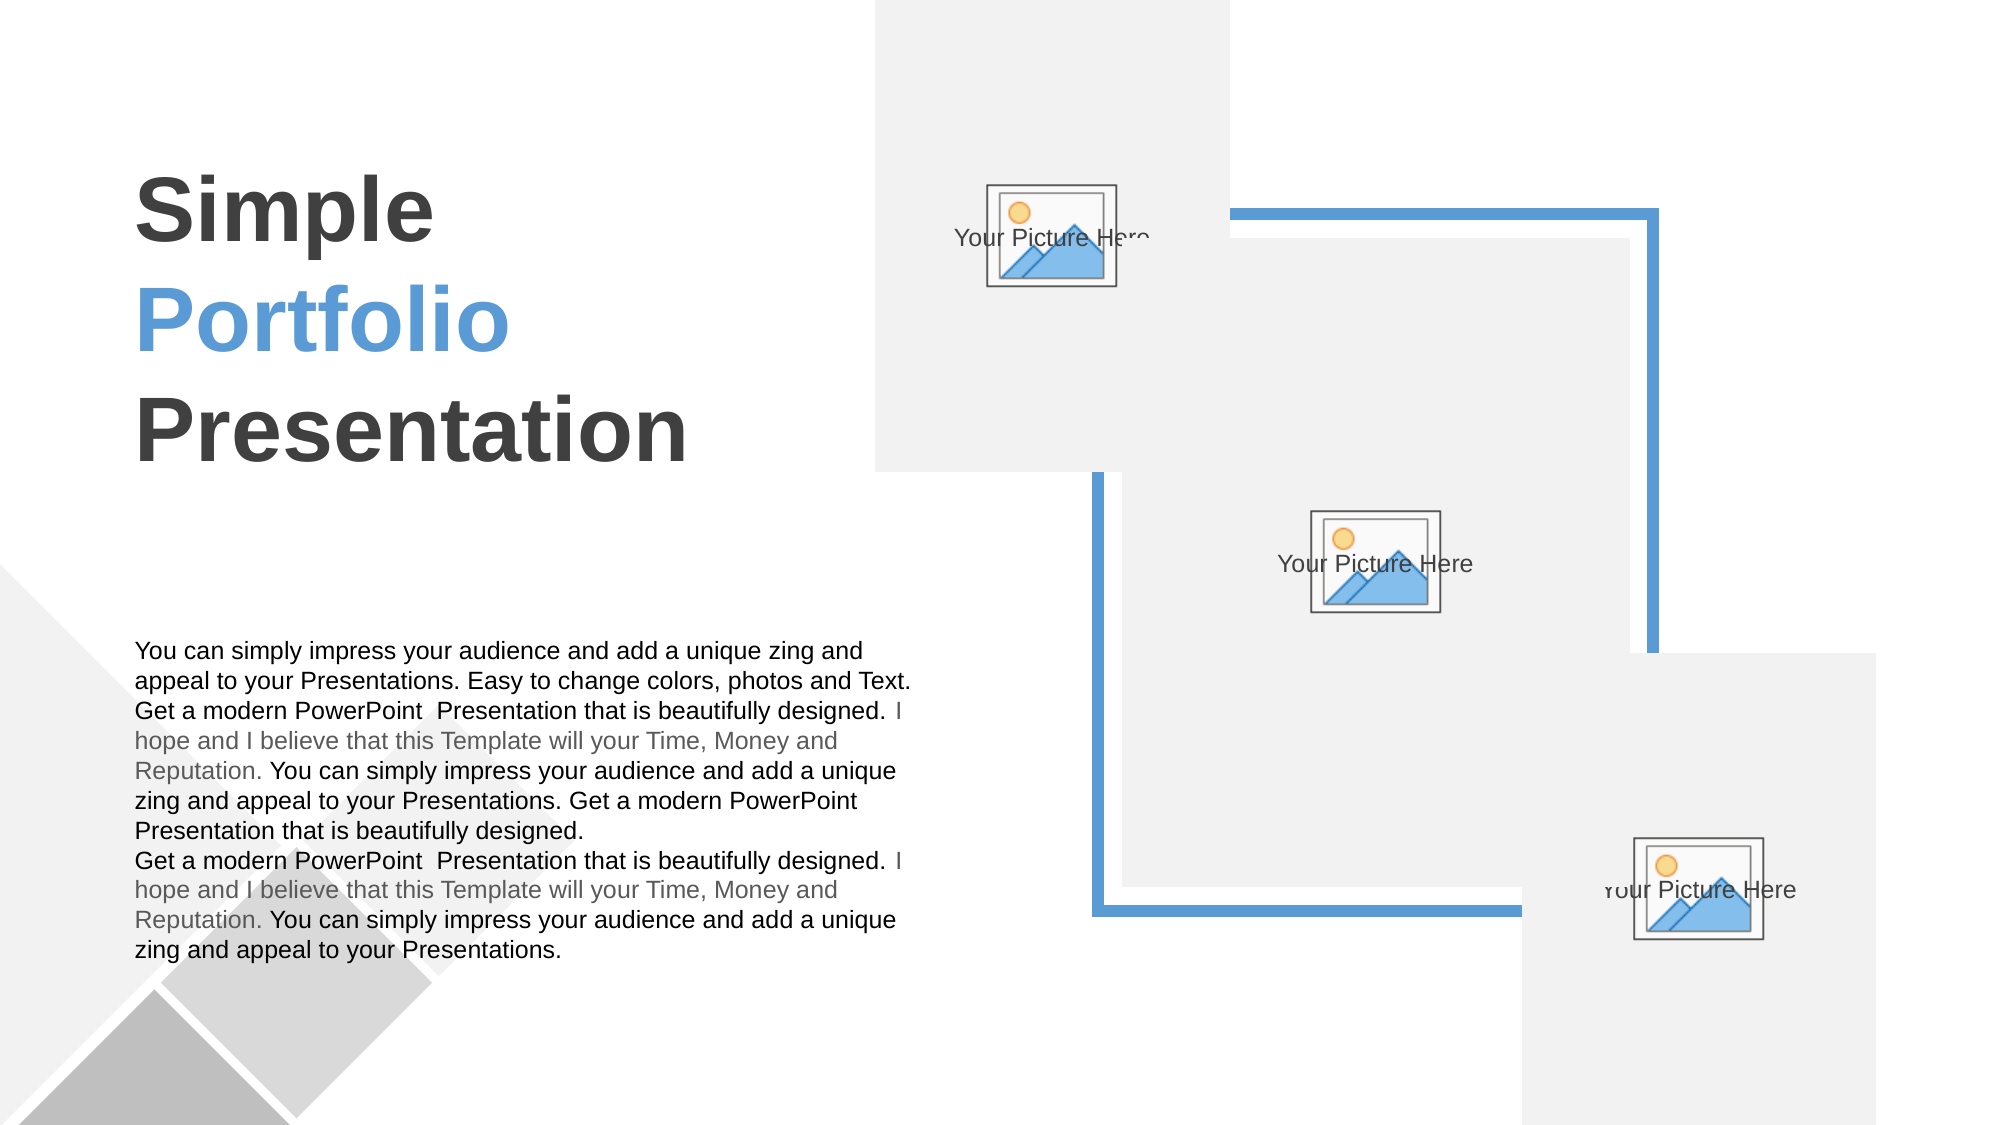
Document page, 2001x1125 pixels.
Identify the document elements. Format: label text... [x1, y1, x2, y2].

text_box You can simply impress your audience and add a unique zing and appeal to your Presentations. Easy to change colors, photos and Text. Get a modern PowerPoint Presentation that is beautifully designed. I hope and I believe that this Template will your Time, Money and Reputation. You can simply impress your audience and add a unique zing and appeal to your Presentations. Get a modern PowerPoint Presentation that is beautifully designed. Get a modern PowerPoint Presentation that is beautifully designed. I hope and I believe that this Template will your Time, Money and Reputation. You can simply impress your audience and add a unique zing and appeal to your Presentations. [119, 627, 957, 972]
picture [875, 0, 1877, 1125]
text_box Simple Portfolio Presentation [119, 152, 746, 478]
